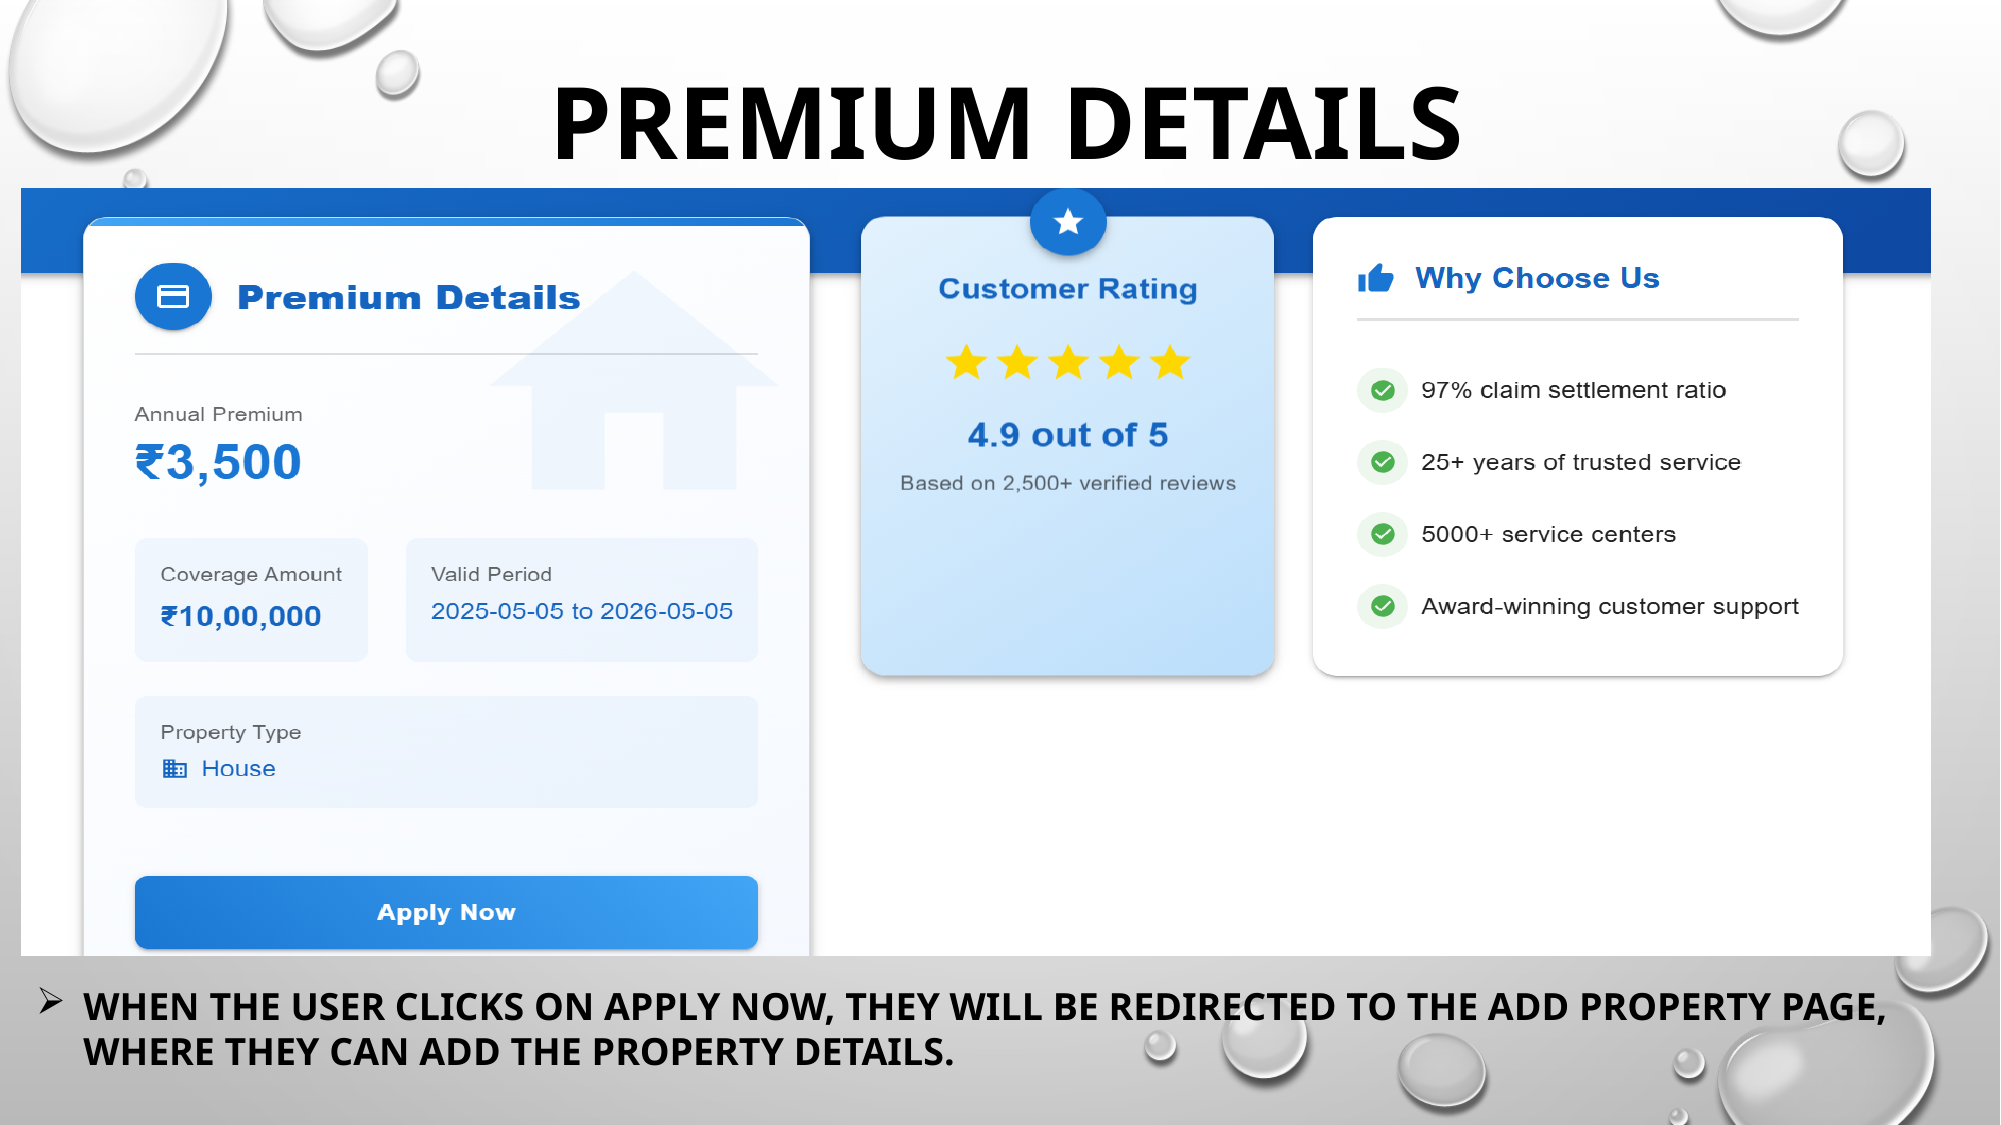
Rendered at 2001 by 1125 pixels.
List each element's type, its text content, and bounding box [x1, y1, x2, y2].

picture [0, 0, 2000, 1125]
text_box WHEN THE USER CLICKS ON APPLY NOW, THEY WILL BE REDIRECTED TO THE ADD PROPERTY PAGE, WHERE THEY CAN ADD THE PROPERTY DETAILS. [21, 966, 1905, 1081]
text_box PREMIUM DETAILS [534, 52, 1503, 186]
